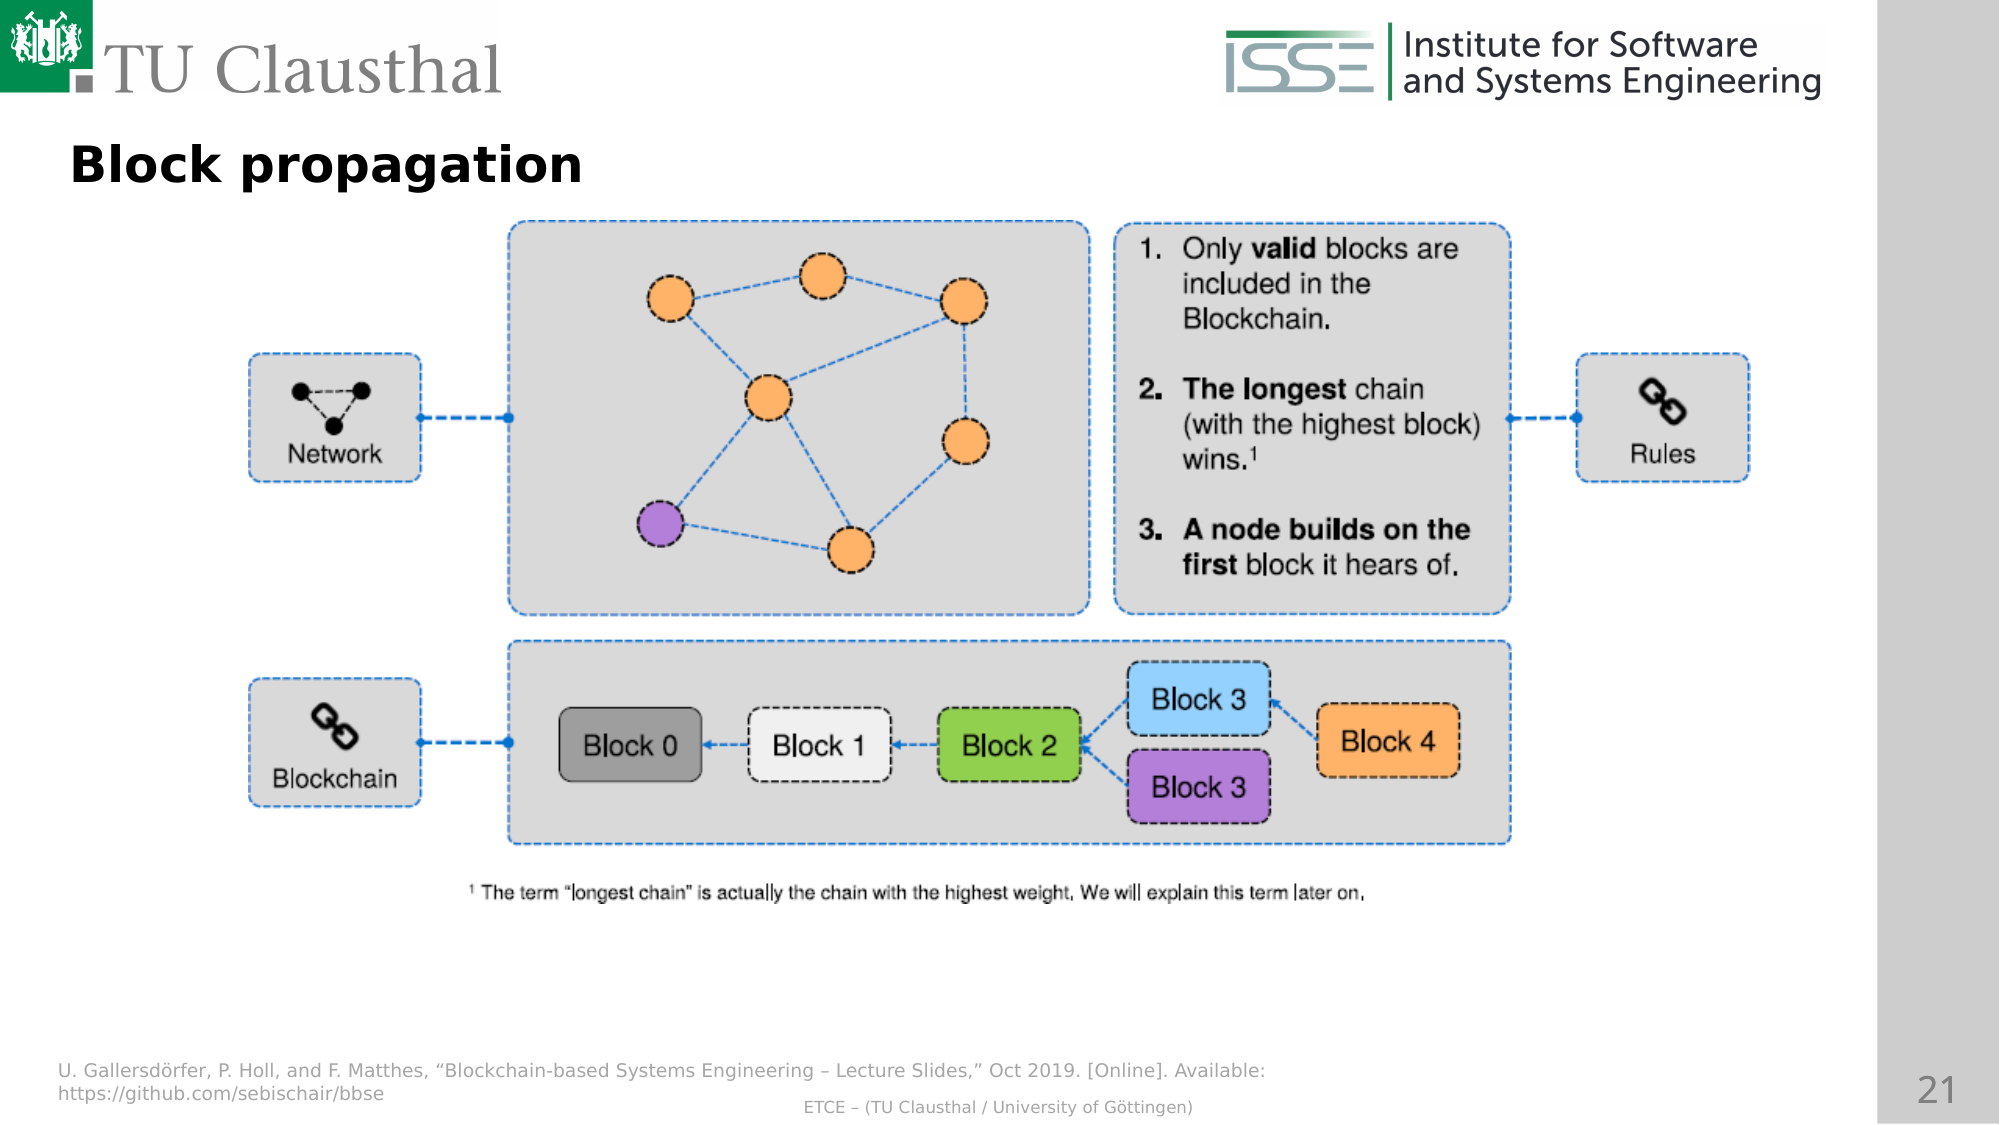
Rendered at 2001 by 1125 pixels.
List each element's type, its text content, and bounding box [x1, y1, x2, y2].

picture [1218, 22, 1826, 107]
text_box Block propagation [54, 125, 1818, 207]
text_box U. Gallersdörfer, P. Holl, and F. Matthes, “Blockchain-based Systems Engineering – Lecture Slides,” Oct 2019. [Online]. Available: https://github.com/sebischair/bbse [43, 1051, 1521, 1112]
picture [248, 220, 1751, 904]
picture [0, 0, 501, 93]
